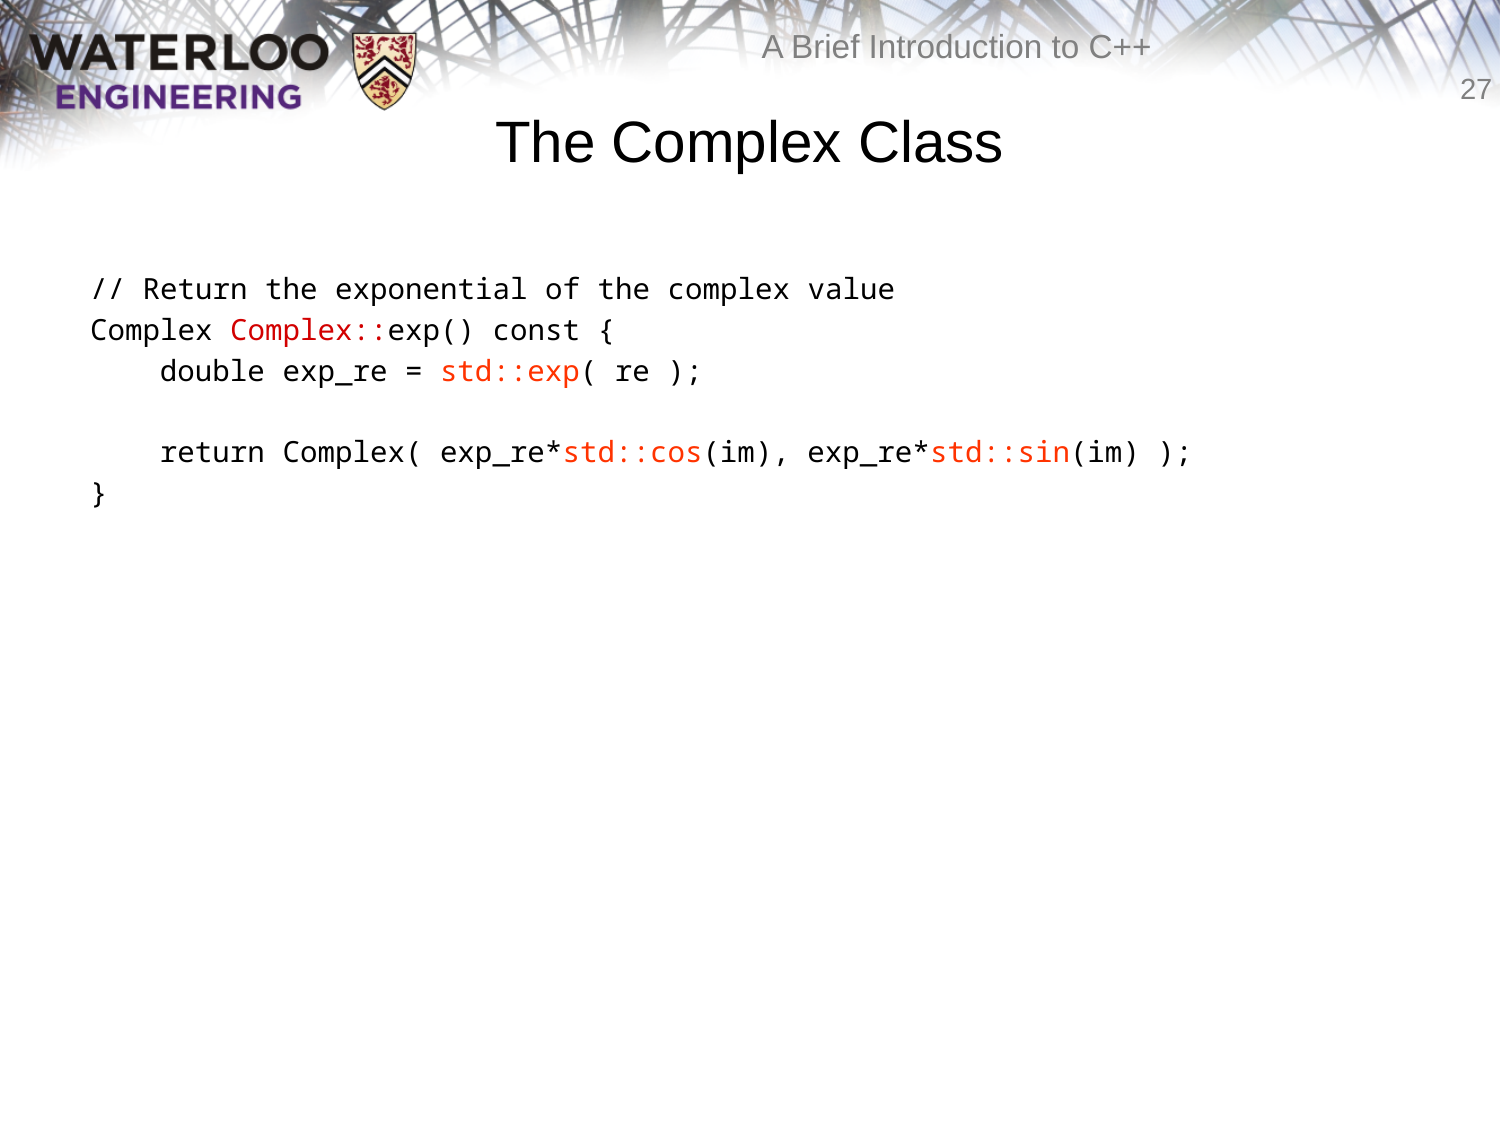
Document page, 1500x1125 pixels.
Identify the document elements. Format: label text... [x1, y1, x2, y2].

list // Return the exponential of the complex value Complex Complex::exp() const { double exp_re = std::exp( re ); return Complex( exp_re*std::cos(im), exp_re*std::sin(im) ); } [74, 262, 1426, 1006]
picture [0, 0, 1500, 1125]
title The Complex Class [74, 44, 1426, 233]
